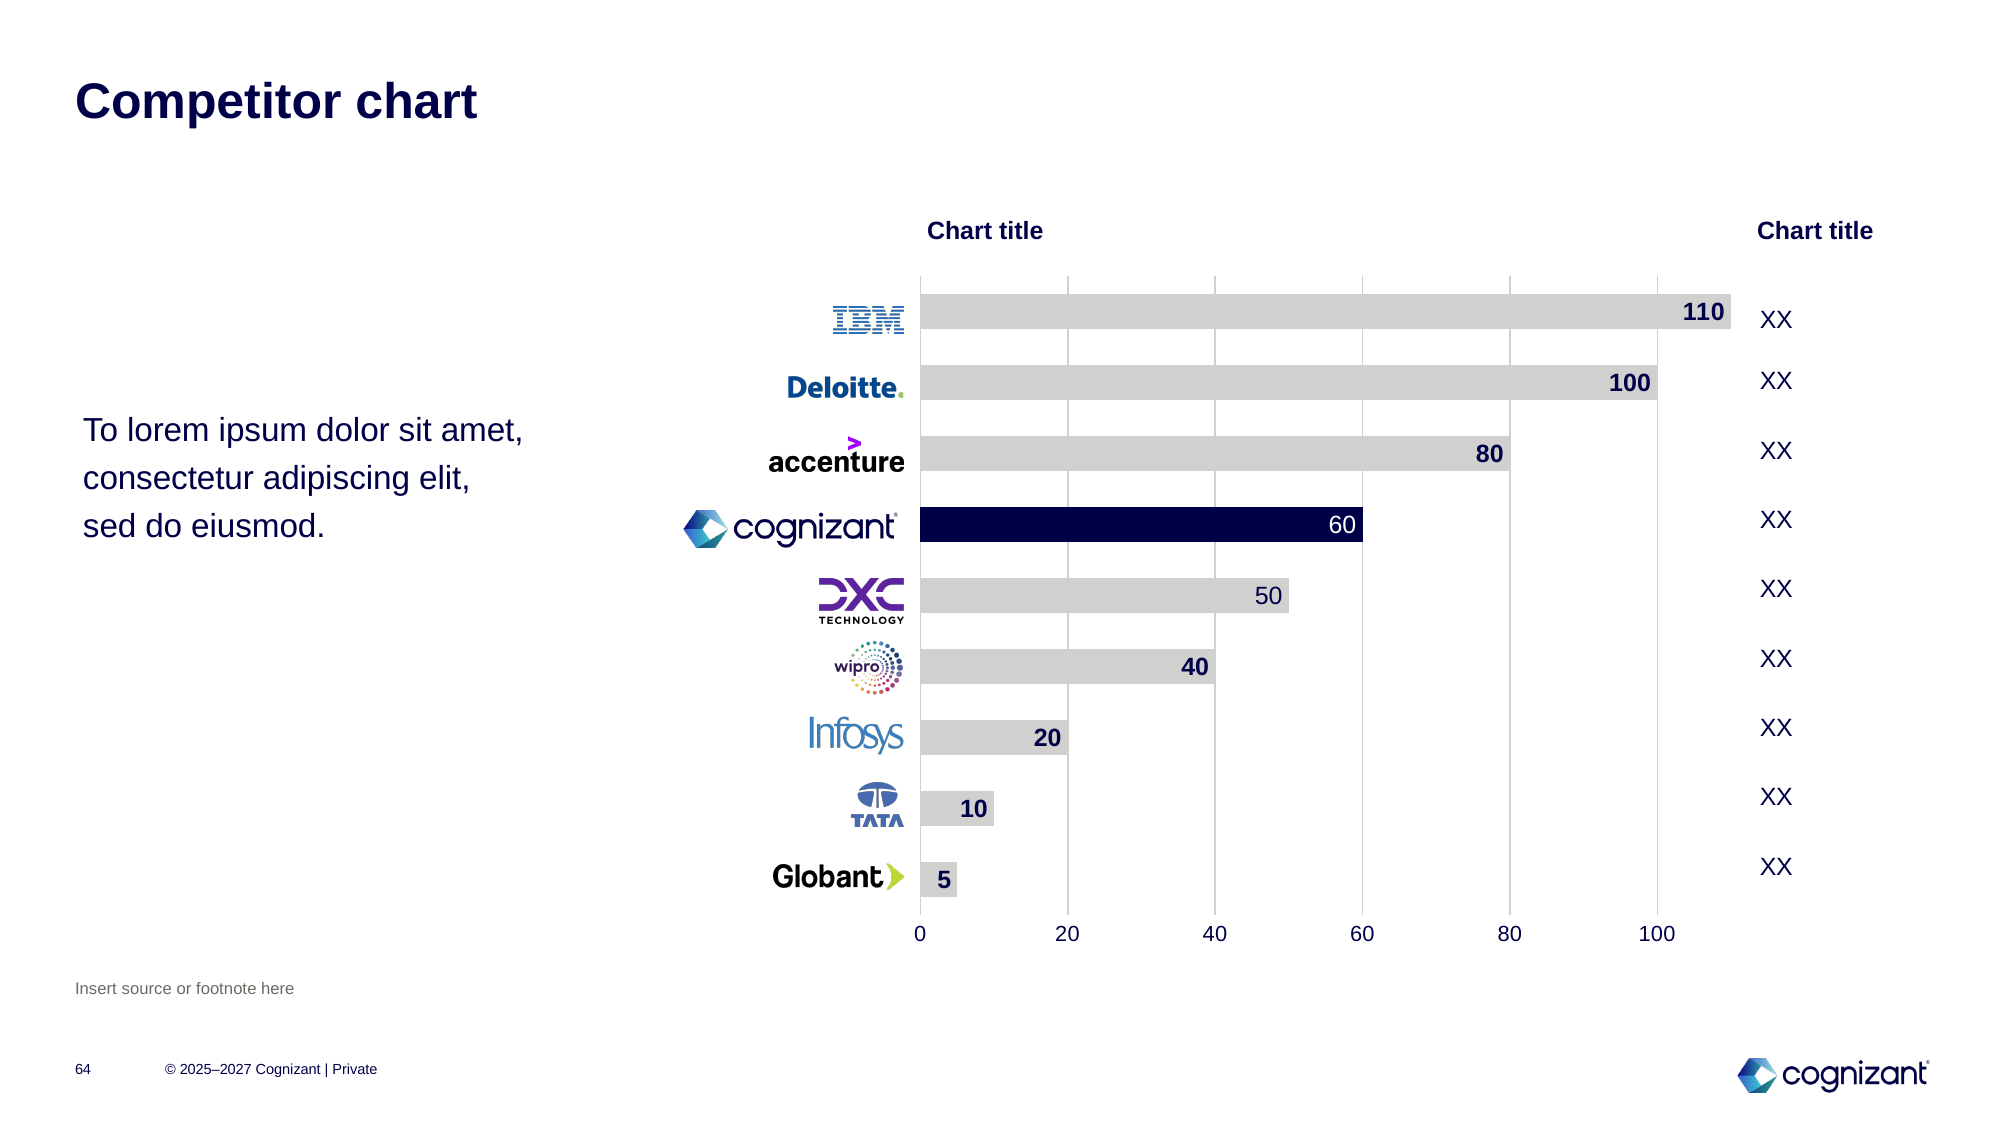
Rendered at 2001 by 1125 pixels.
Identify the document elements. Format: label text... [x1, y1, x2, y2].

chart [896, 261, 1749, 961]
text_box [1756, 302, 1908, 881]
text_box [683, 305, 896, 890]
text_box Chart title [1757, 214, 1929, 245]
list Insert source or footnote here [75, 975, 525, 997]
text_box Chart title [918, 214, 1078, 245]
slide_number 64 [75, 1050, 135, 1088]
picture [1737, 1058, 1930, 1093]
footer © 2025–2027 Cognizant | Private [165, 1050, 390, 1088]
text_box To lorem ipsum dolor sit amet, consectetur adipiscing elit, sed do eiusmod. [82, 400, 561, 545]
title Competitor chart [75, 75, 1925, 130]
